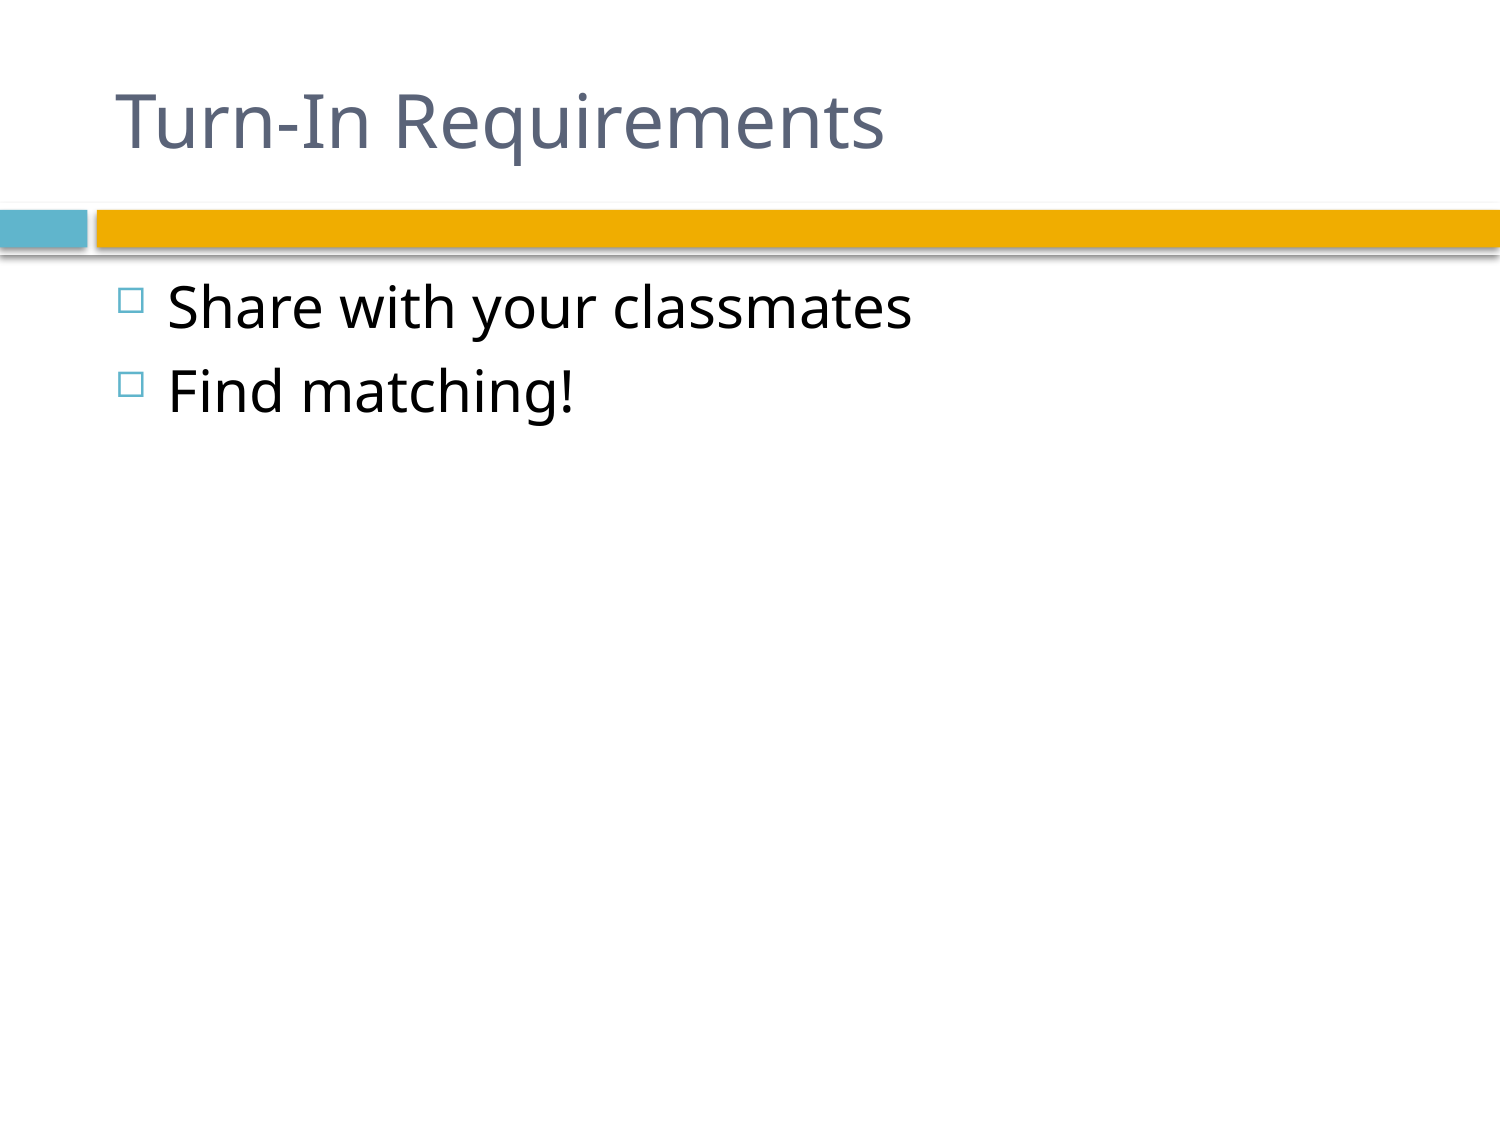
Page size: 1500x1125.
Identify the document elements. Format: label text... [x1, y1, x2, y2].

list Share with your classmates Find matching! [100, 262, 1438, 1000]
title Turn-In Requirements [100, 37, 1438, 200]
